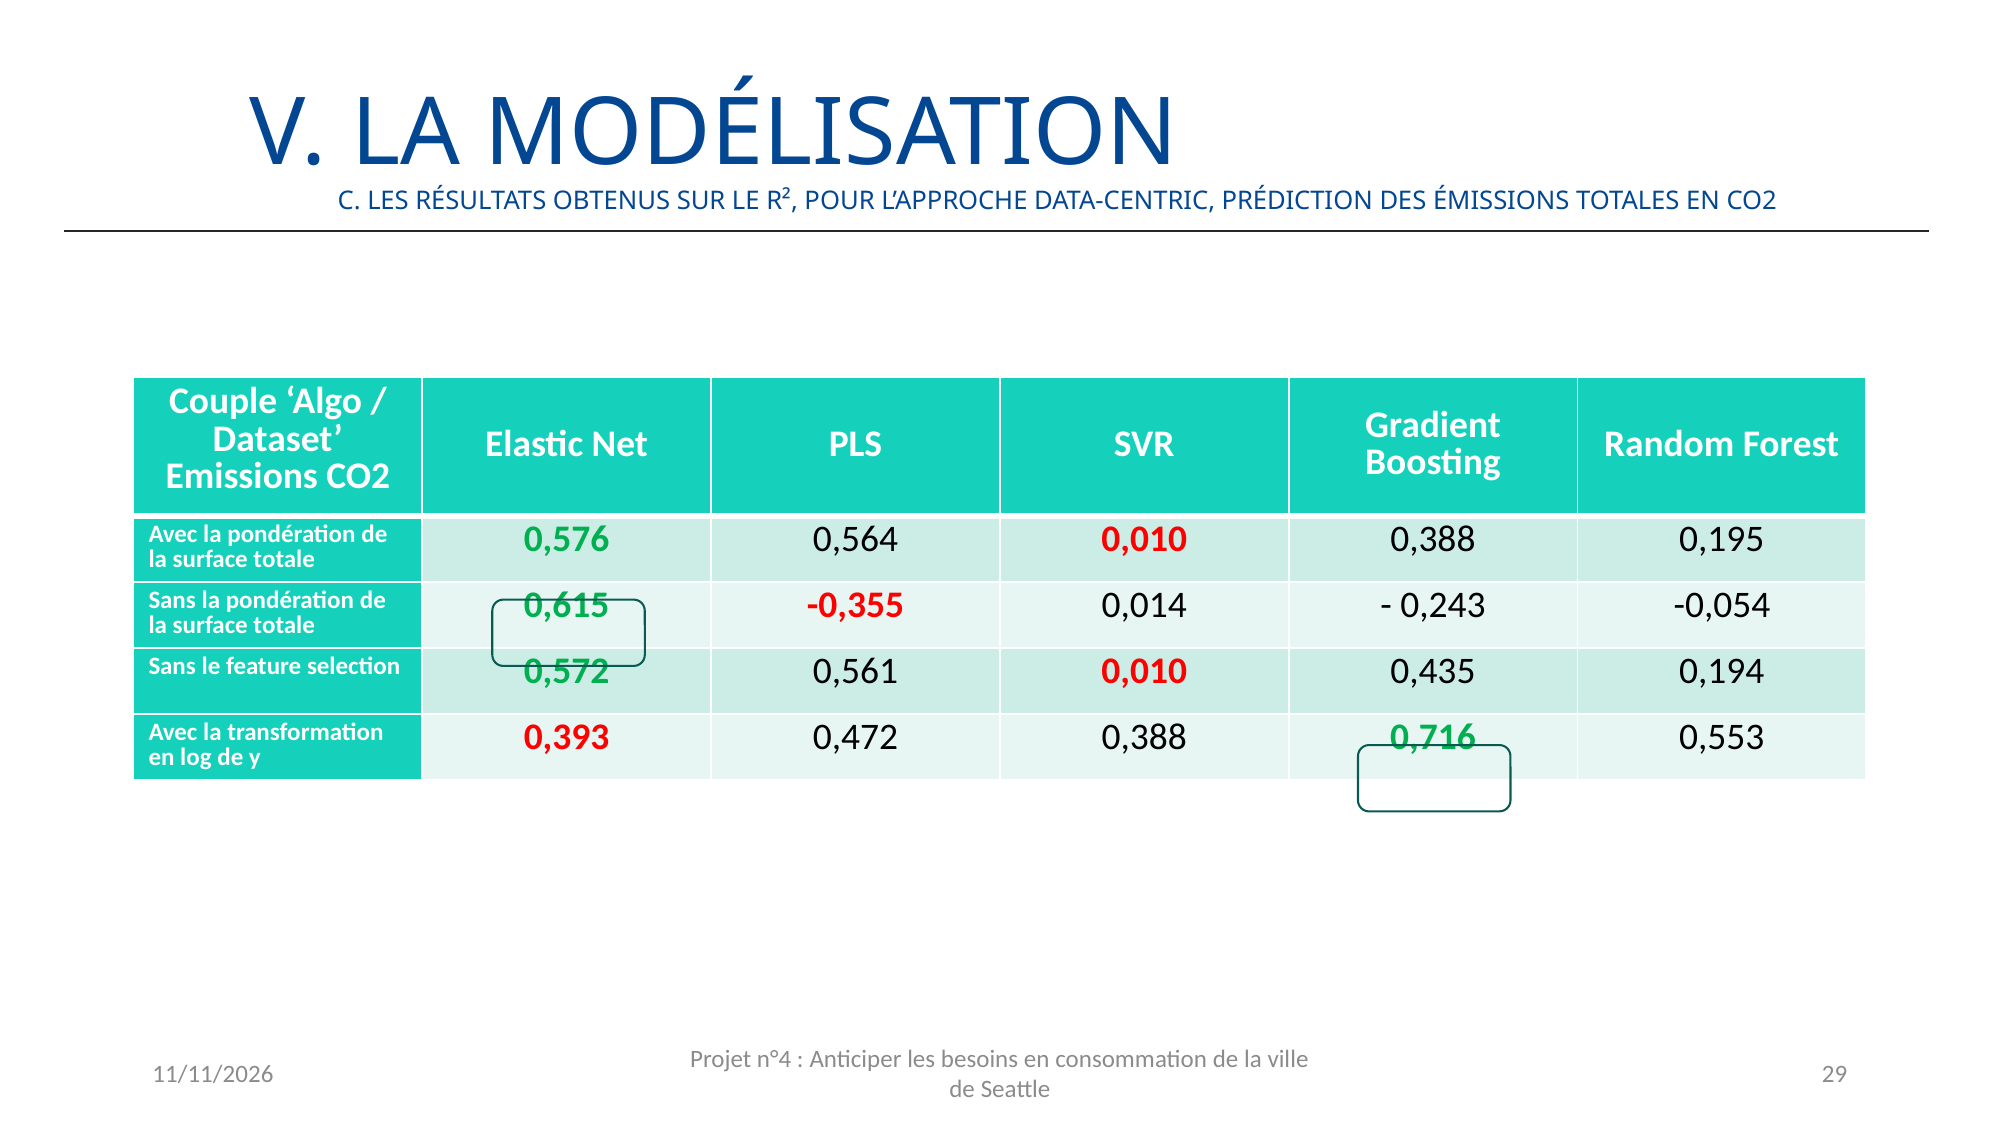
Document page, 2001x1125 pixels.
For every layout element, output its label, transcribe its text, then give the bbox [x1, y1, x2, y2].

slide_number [137, 1042, 588, 1103]
table_cell 0,388 [1001, 715, 1288, 779]
table_cell 0,615 [423, 583, 710, 647]
slide_number 29 [1412, 1042, 1863, 1103]
table_cell Sans le feature selection [134, 649, 421, 713]
table_cell 0,553 [1578, 715, 1865, 779]
table_cell 0,388 [1290, 519, 1577, 581]
table_cell 0,010 [1001, 519, 1288, 581]
table_header SVR [1001, 378, 1288, 513]
table_cell 0,010 [1001, 649, 1288, 713]
table_cell - 0,243 [1290, 583, 1577, 647]
table_cell Avec la transformation en log de y [134, 715, 421, 779]
text_box C. les résultats obtenus sur le r², pour l’approche data-centric, prédiction des émissions totales en co2 [337, 171, 2000, 232]
table_header PLS [712, 378, 999, 513]
table_header Random Forest [1578, 378, 1865, 513]
footer Projet n°4 : Anticiper les besoins en consommation de la ville de Seattle [662, 1042, 1338, 1103]
table_cell 0,572 [423, 649, 710, 713]
text_box [491, 598, 646, 667]
table_header Elastic Net [423, 378, 710, 513]
table_cell 0,195 [1578, 519, 1865, 581]
table_cell Avec la pondération de la surface totale [134, 519, 421, 581]
table_cell 0,014 [1001, 583, 1288, 647]
table_cell 0,576 [423, 519, 710, 581]
table_cell -0,054 [1578, 583, 1865, 647]
text_box V. La modélisation [249, 55, 1959, 193]
table_cell Sans la pondération de la surface totale [134, 583, 421, 647]
table_cell 0,194 [1578, 649, 1865, 713]
table_header Gradient Boosting [1290, 378, 1577, 513]
table_cell 0,435 [1290, 649, 1577, 713]
table_cell 0,393 [423, 715, 710, 779]
table_cell 0,561 [712, 649, 999, 713]
table_header Couple ‘Algo / Dataset’ Emissions CO2 [134, 378, 421, 513]
text_box [1356, 744, 1512, 813]
table_cell 0,472 [712, 715, 999, 779]
table_cell 0,716 [1290, 715, 1577, 779]
table_cell 0,564 [712, 519, 999, 581]
table_cell -0,355 [712, 583, 999, 647]
